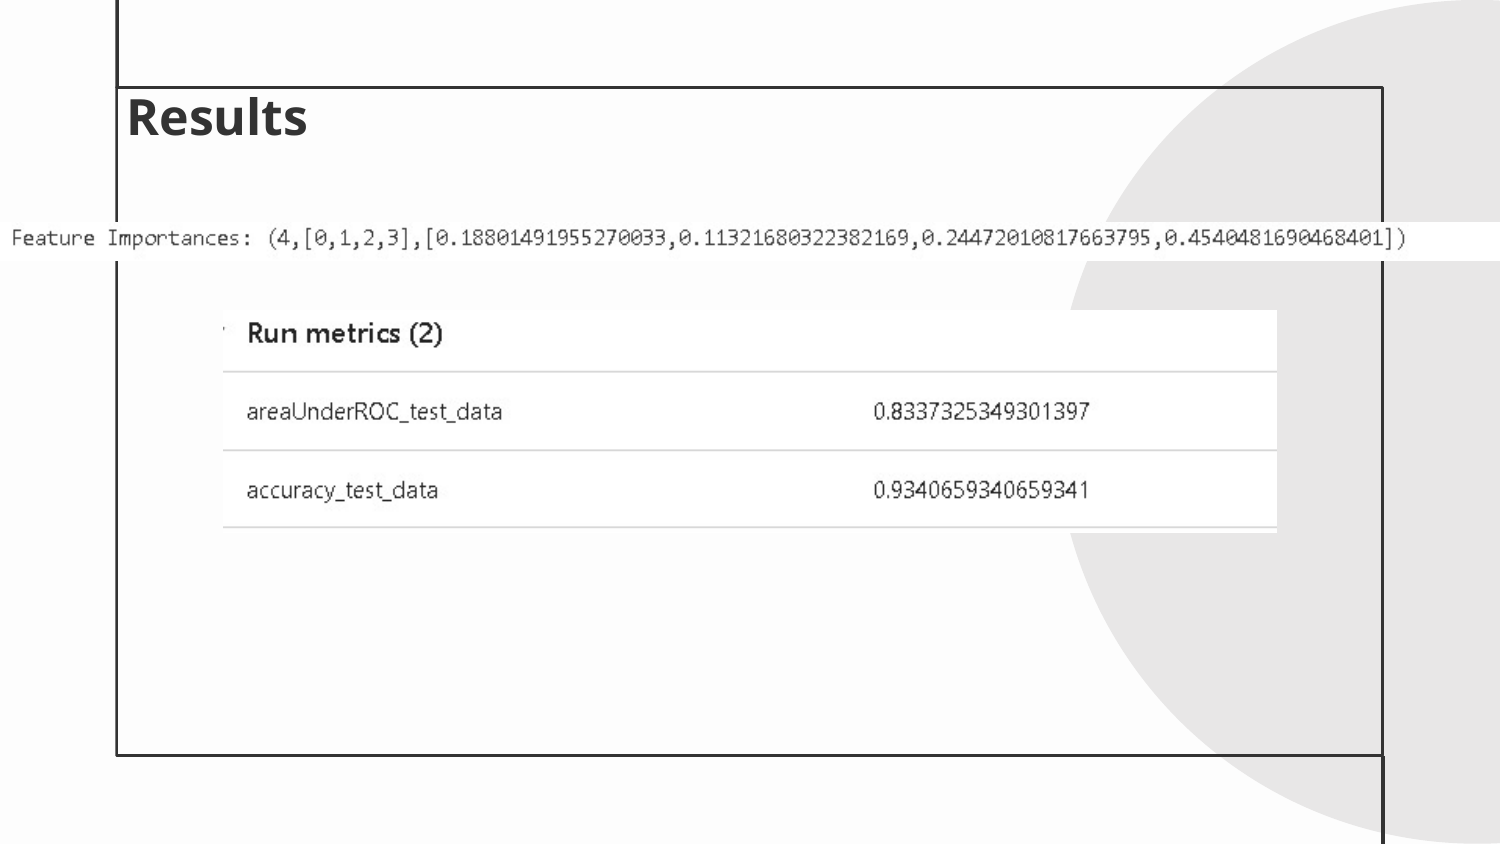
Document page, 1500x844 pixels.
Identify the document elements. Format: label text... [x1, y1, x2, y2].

picture [0, 221, 1500, 261]
title Results [111, 44, 943, 161]
picture [223, 310, 1277, 534]
